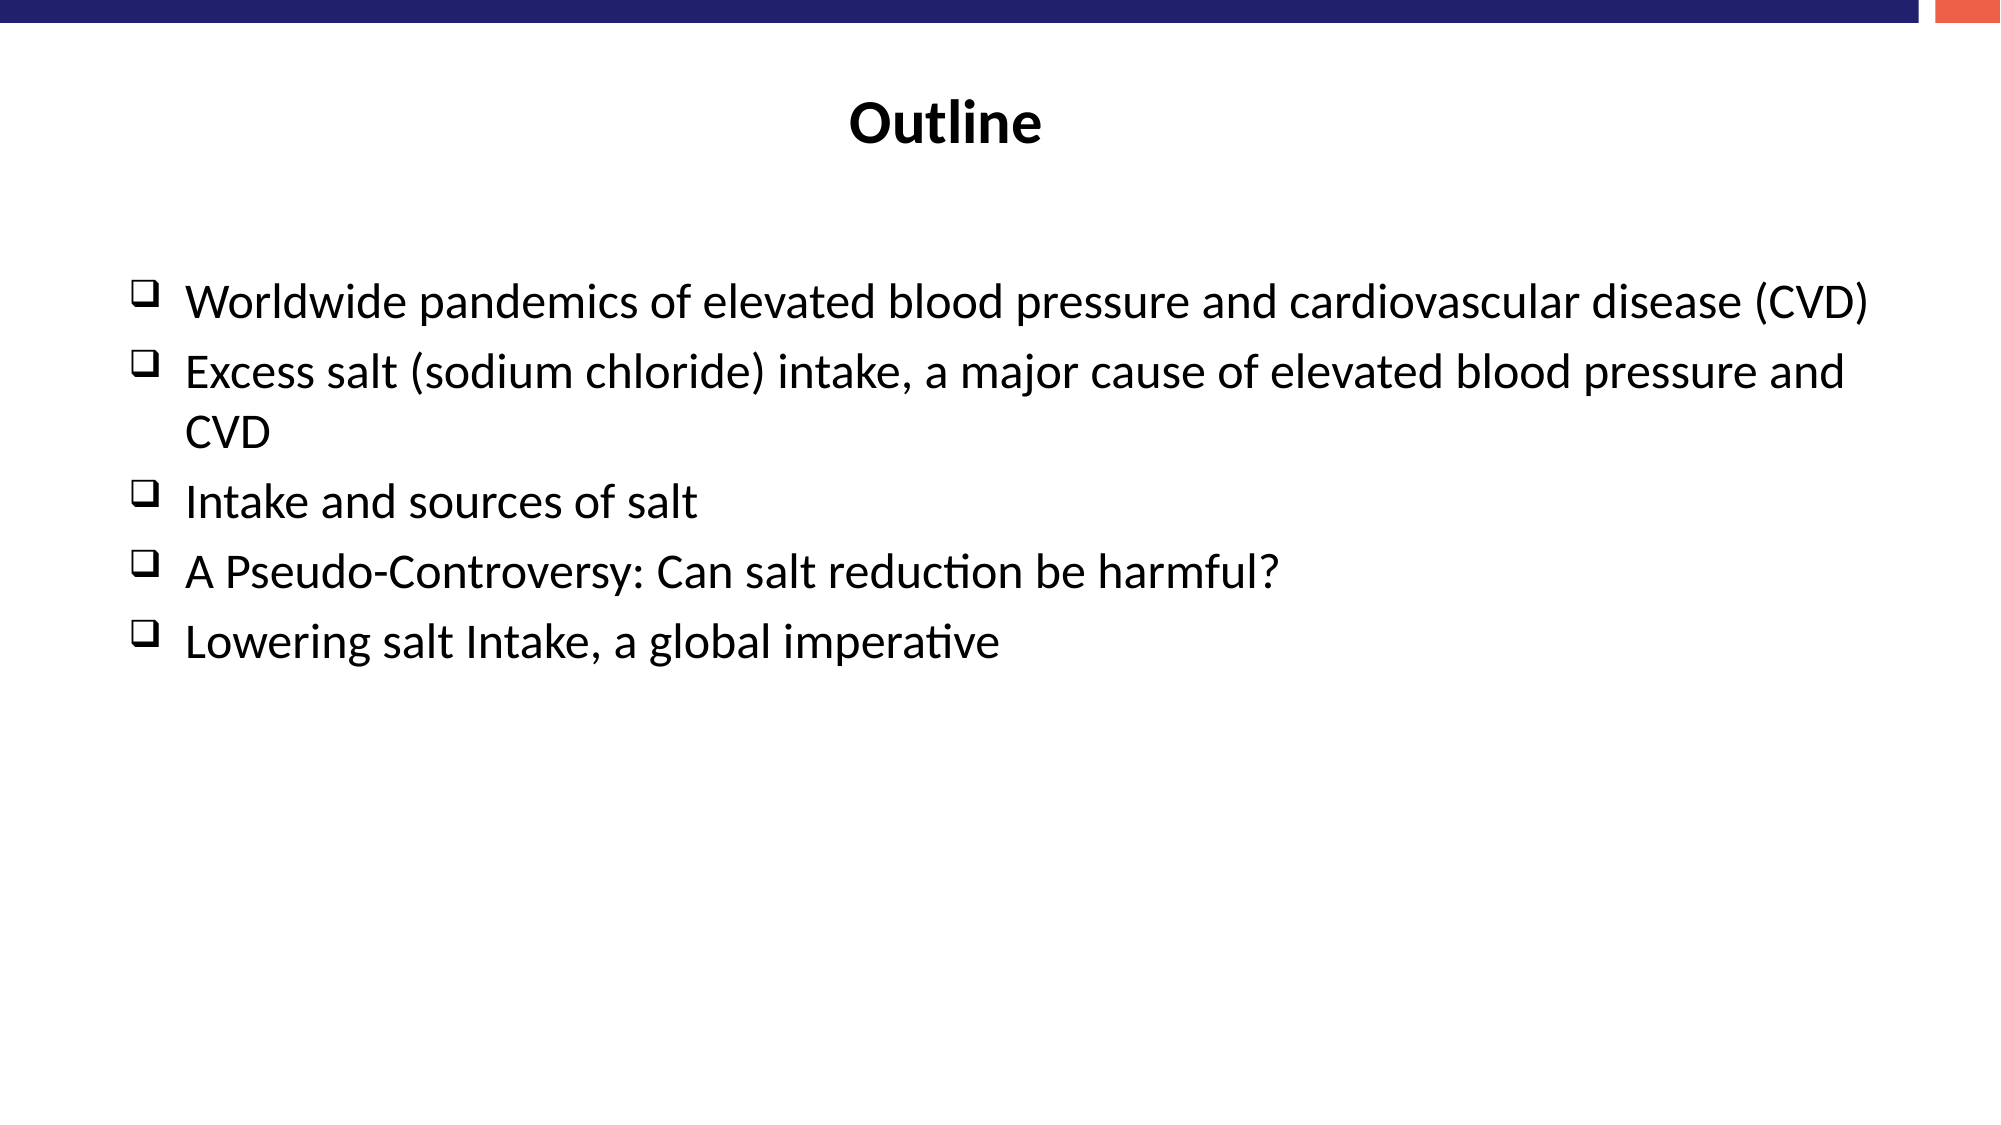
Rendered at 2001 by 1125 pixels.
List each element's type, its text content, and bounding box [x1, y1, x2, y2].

title Outline [357, 29, 1535, 217]
text_box Worldwide pandemics of elevated blood pressure and cardiovascular disease (CVD) Excess salt (sodium chloride) intake, a major cause of elevated blood pressure and CVD Intake and sources of salt A Pseudo-Controversy: Can salt reduction be harmful? Lowering salt Intake, a global imperative [113, 260, 1912, 1086]
